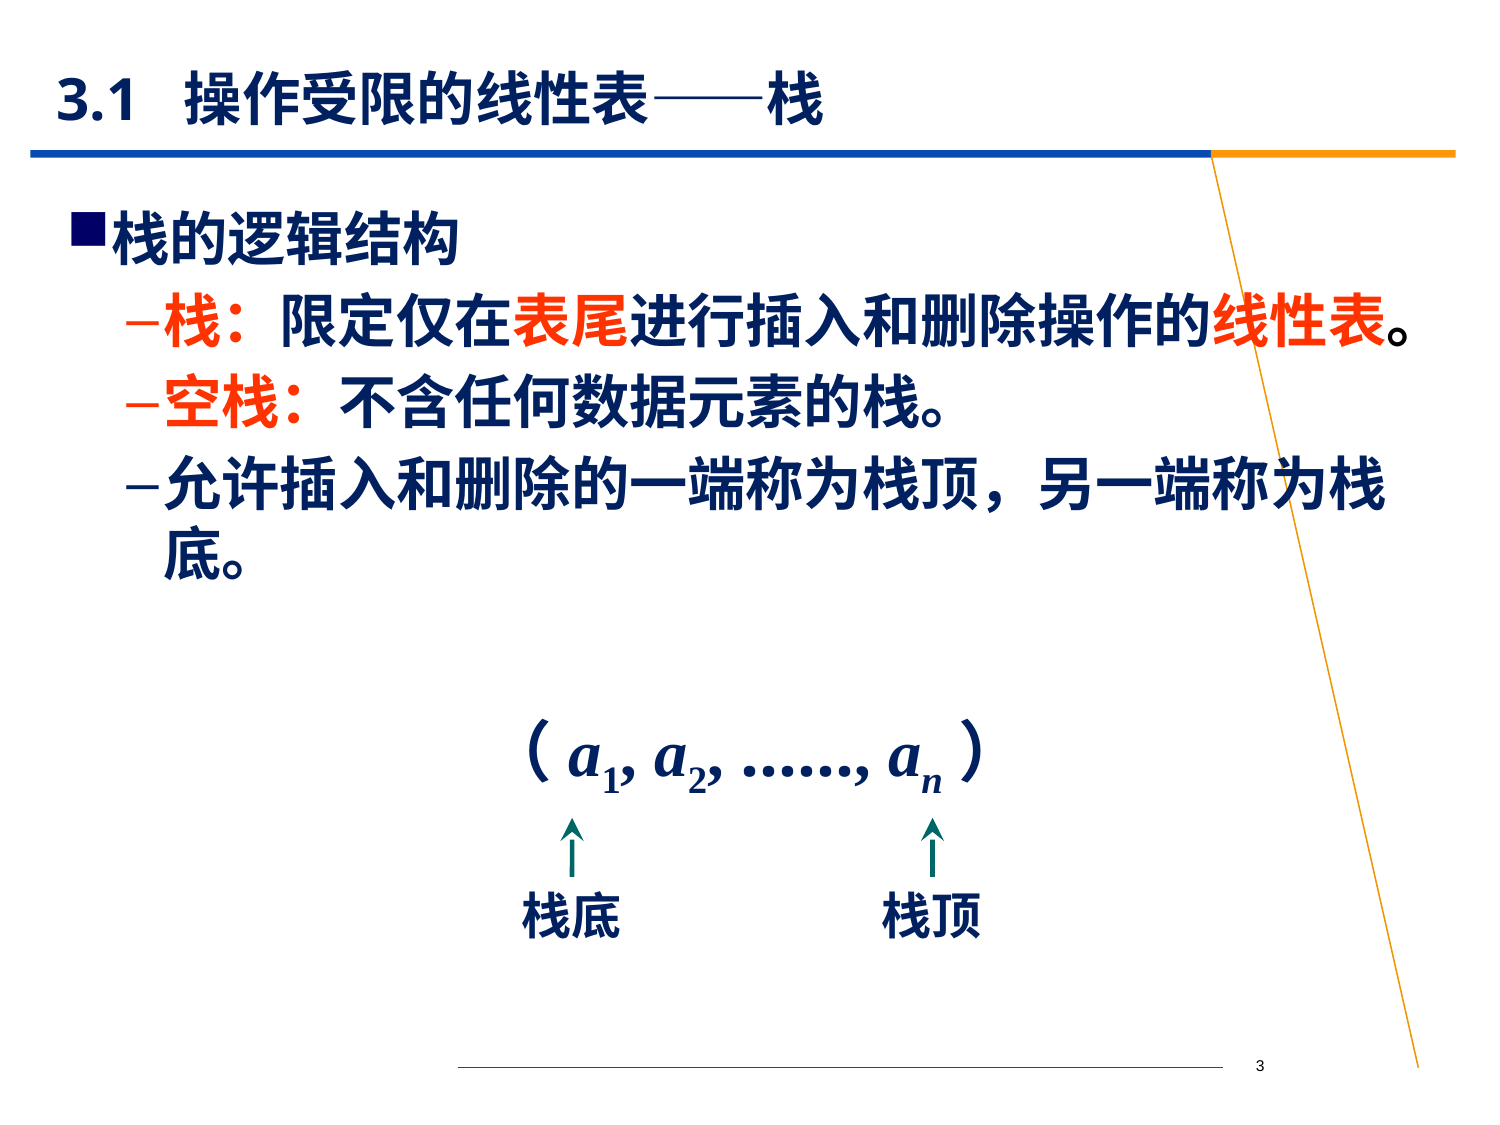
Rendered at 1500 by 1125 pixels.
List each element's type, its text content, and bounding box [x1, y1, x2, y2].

text_box 栈的逻辑结构 栈：限定仅在表尾进行插入和删除操作的线性表。 空栈：不含任何数据元素的栈。 允许插入和删除的一端称为栈顶，另一端称为栈底。 [51, 194, 1402, 361]
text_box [865, 817, 997, 953]
text_box （a1, a2, ……, an） [470, 702, 1076, 809]
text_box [505, 817, 637, 953]
title 3.1 操作受限的线性表——栈 [41, 64, 1392, 130]
